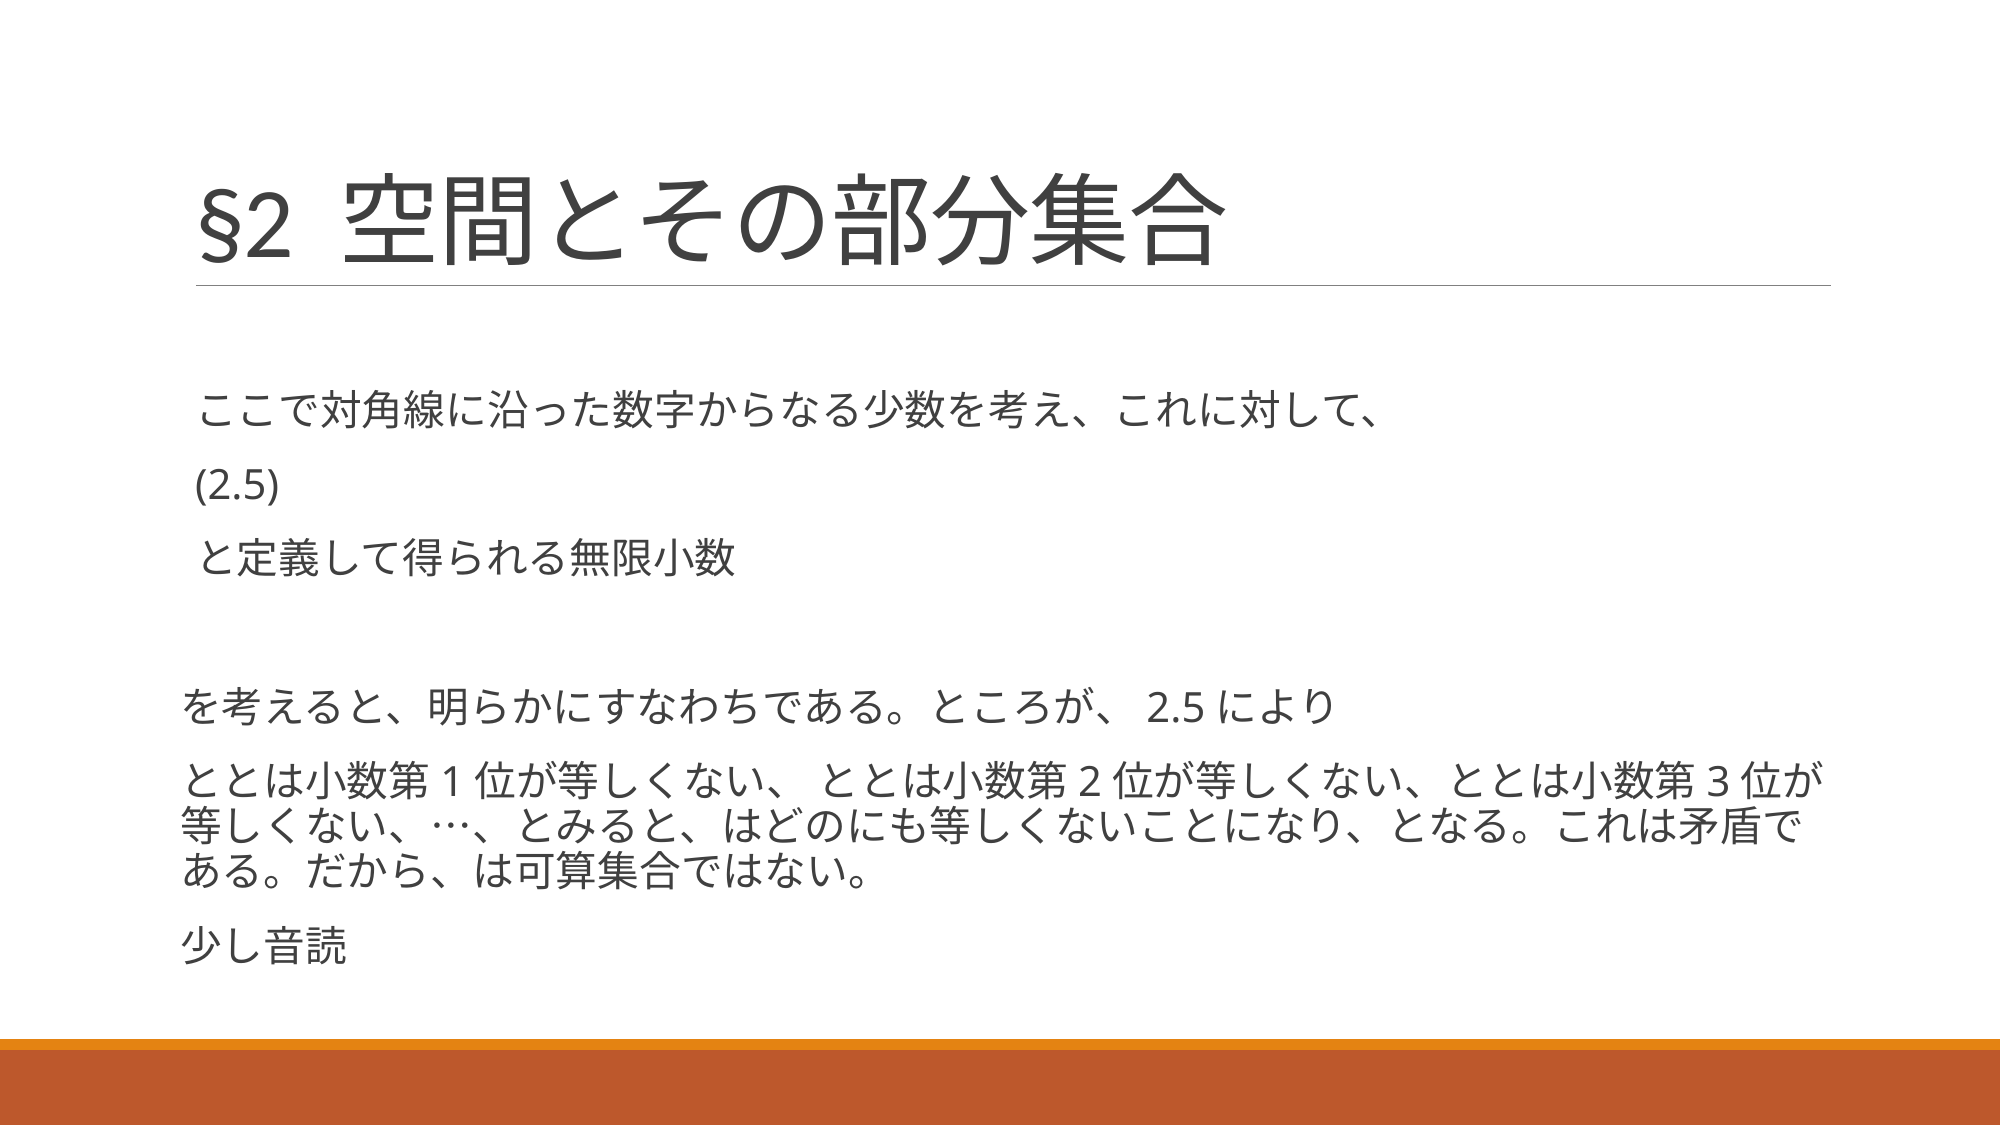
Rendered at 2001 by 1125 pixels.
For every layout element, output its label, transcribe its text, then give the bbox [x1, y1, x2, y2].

title §2 空間とその部分集合 [180, 47, 1830, 285]
